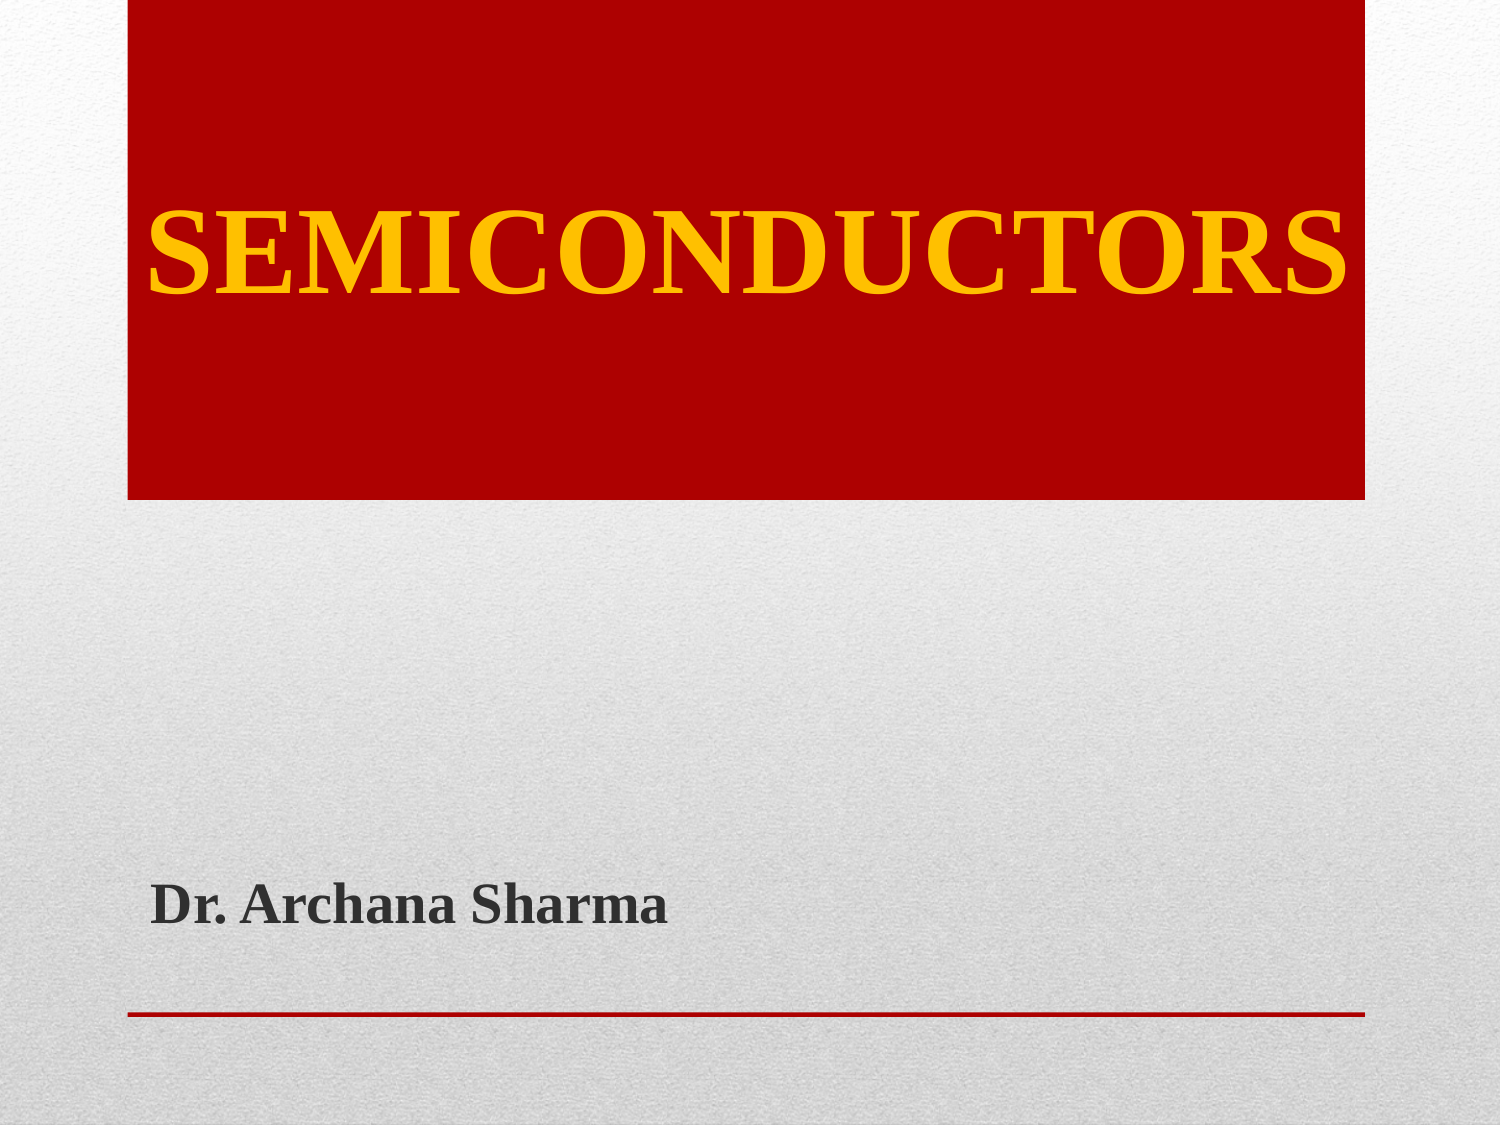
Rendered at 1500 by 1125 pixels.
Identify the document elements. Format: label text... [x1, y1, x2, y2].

title SEMICONDUCTORS [129, 155, 1412, 327]
subtitle Dr. Archana Sharma [135, 857, 1386, 943]
